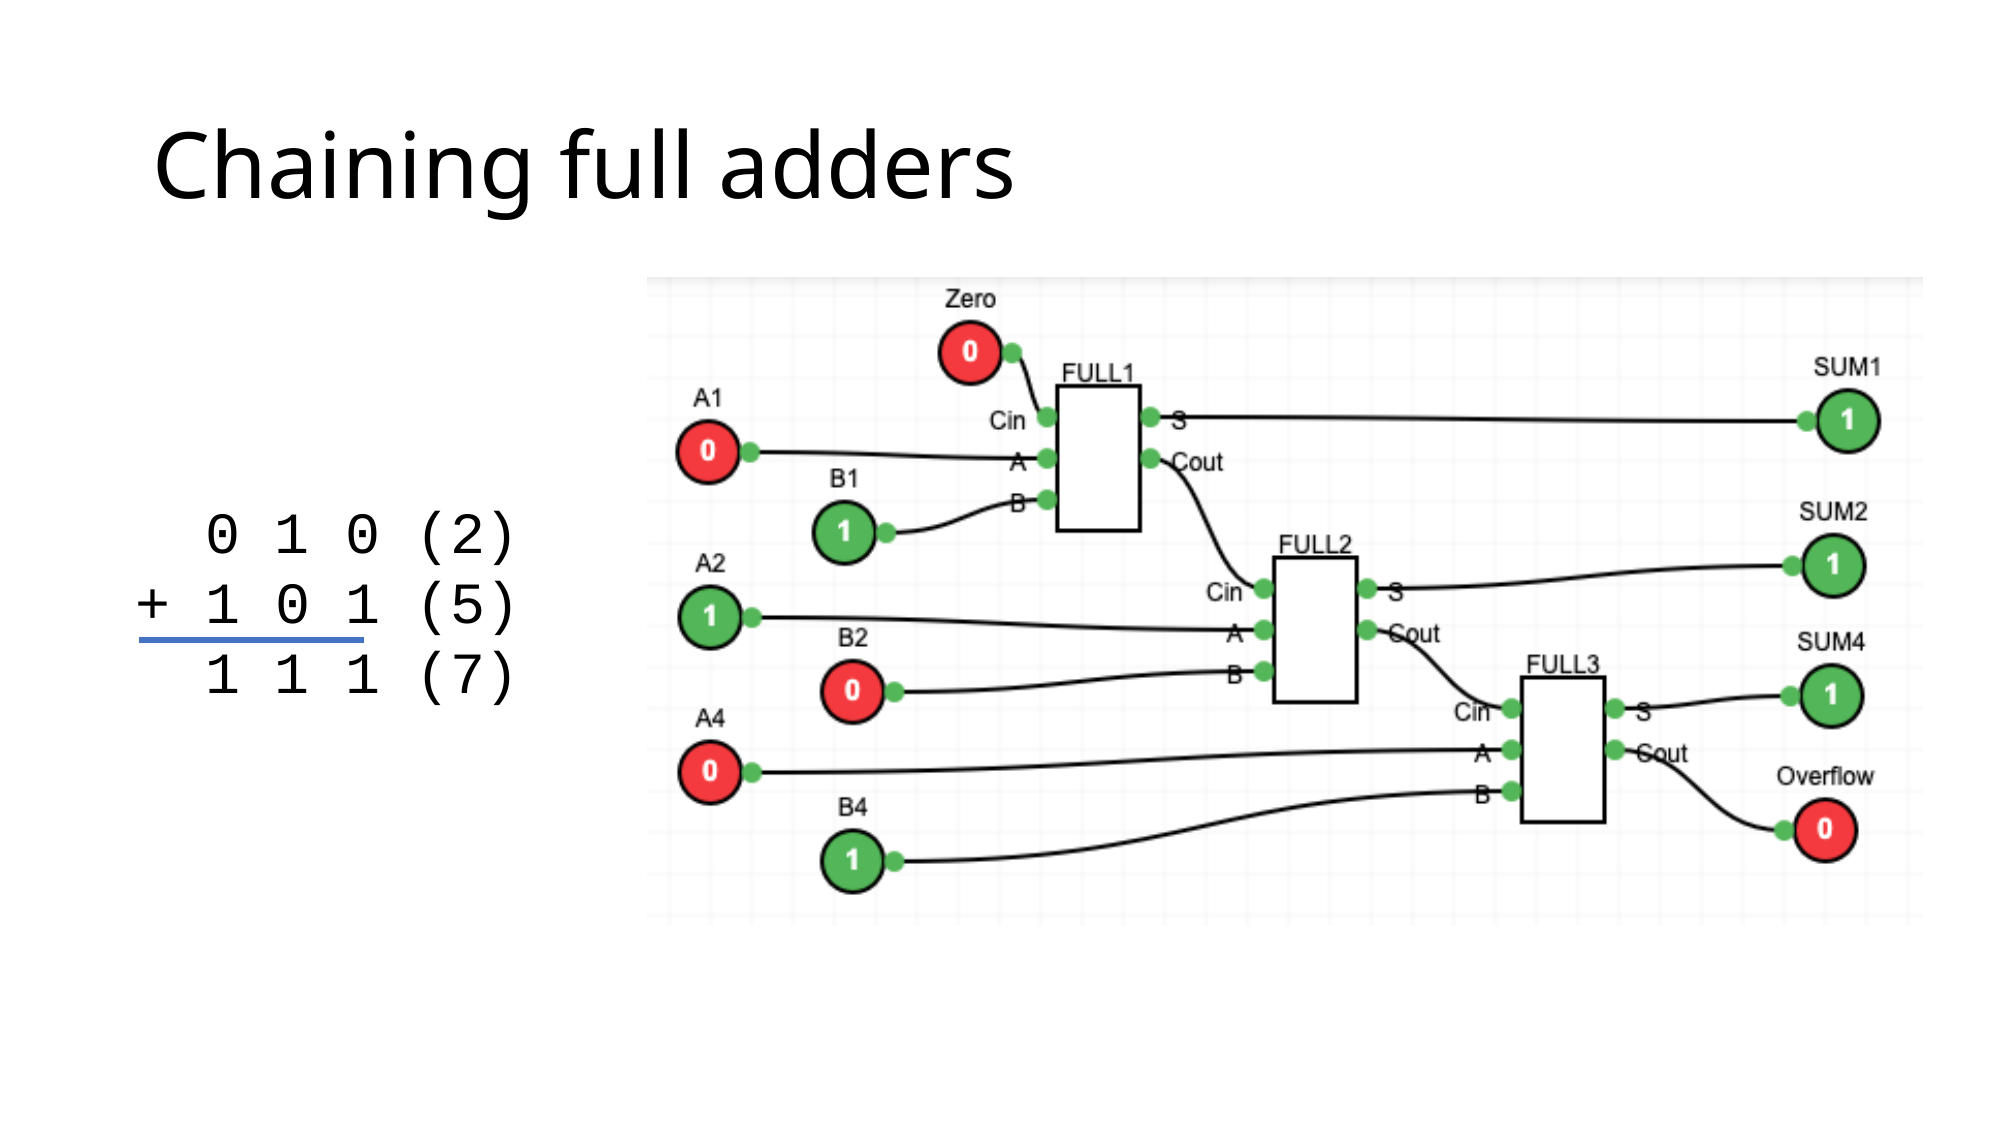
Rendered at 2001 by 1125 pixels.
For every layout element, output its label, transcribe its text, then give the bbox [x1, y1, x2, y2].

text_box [120, 487, 556, 715]
picture [647, 277, 1923, 926]
title Chaining full adders [137, 59, 1863, 278]
